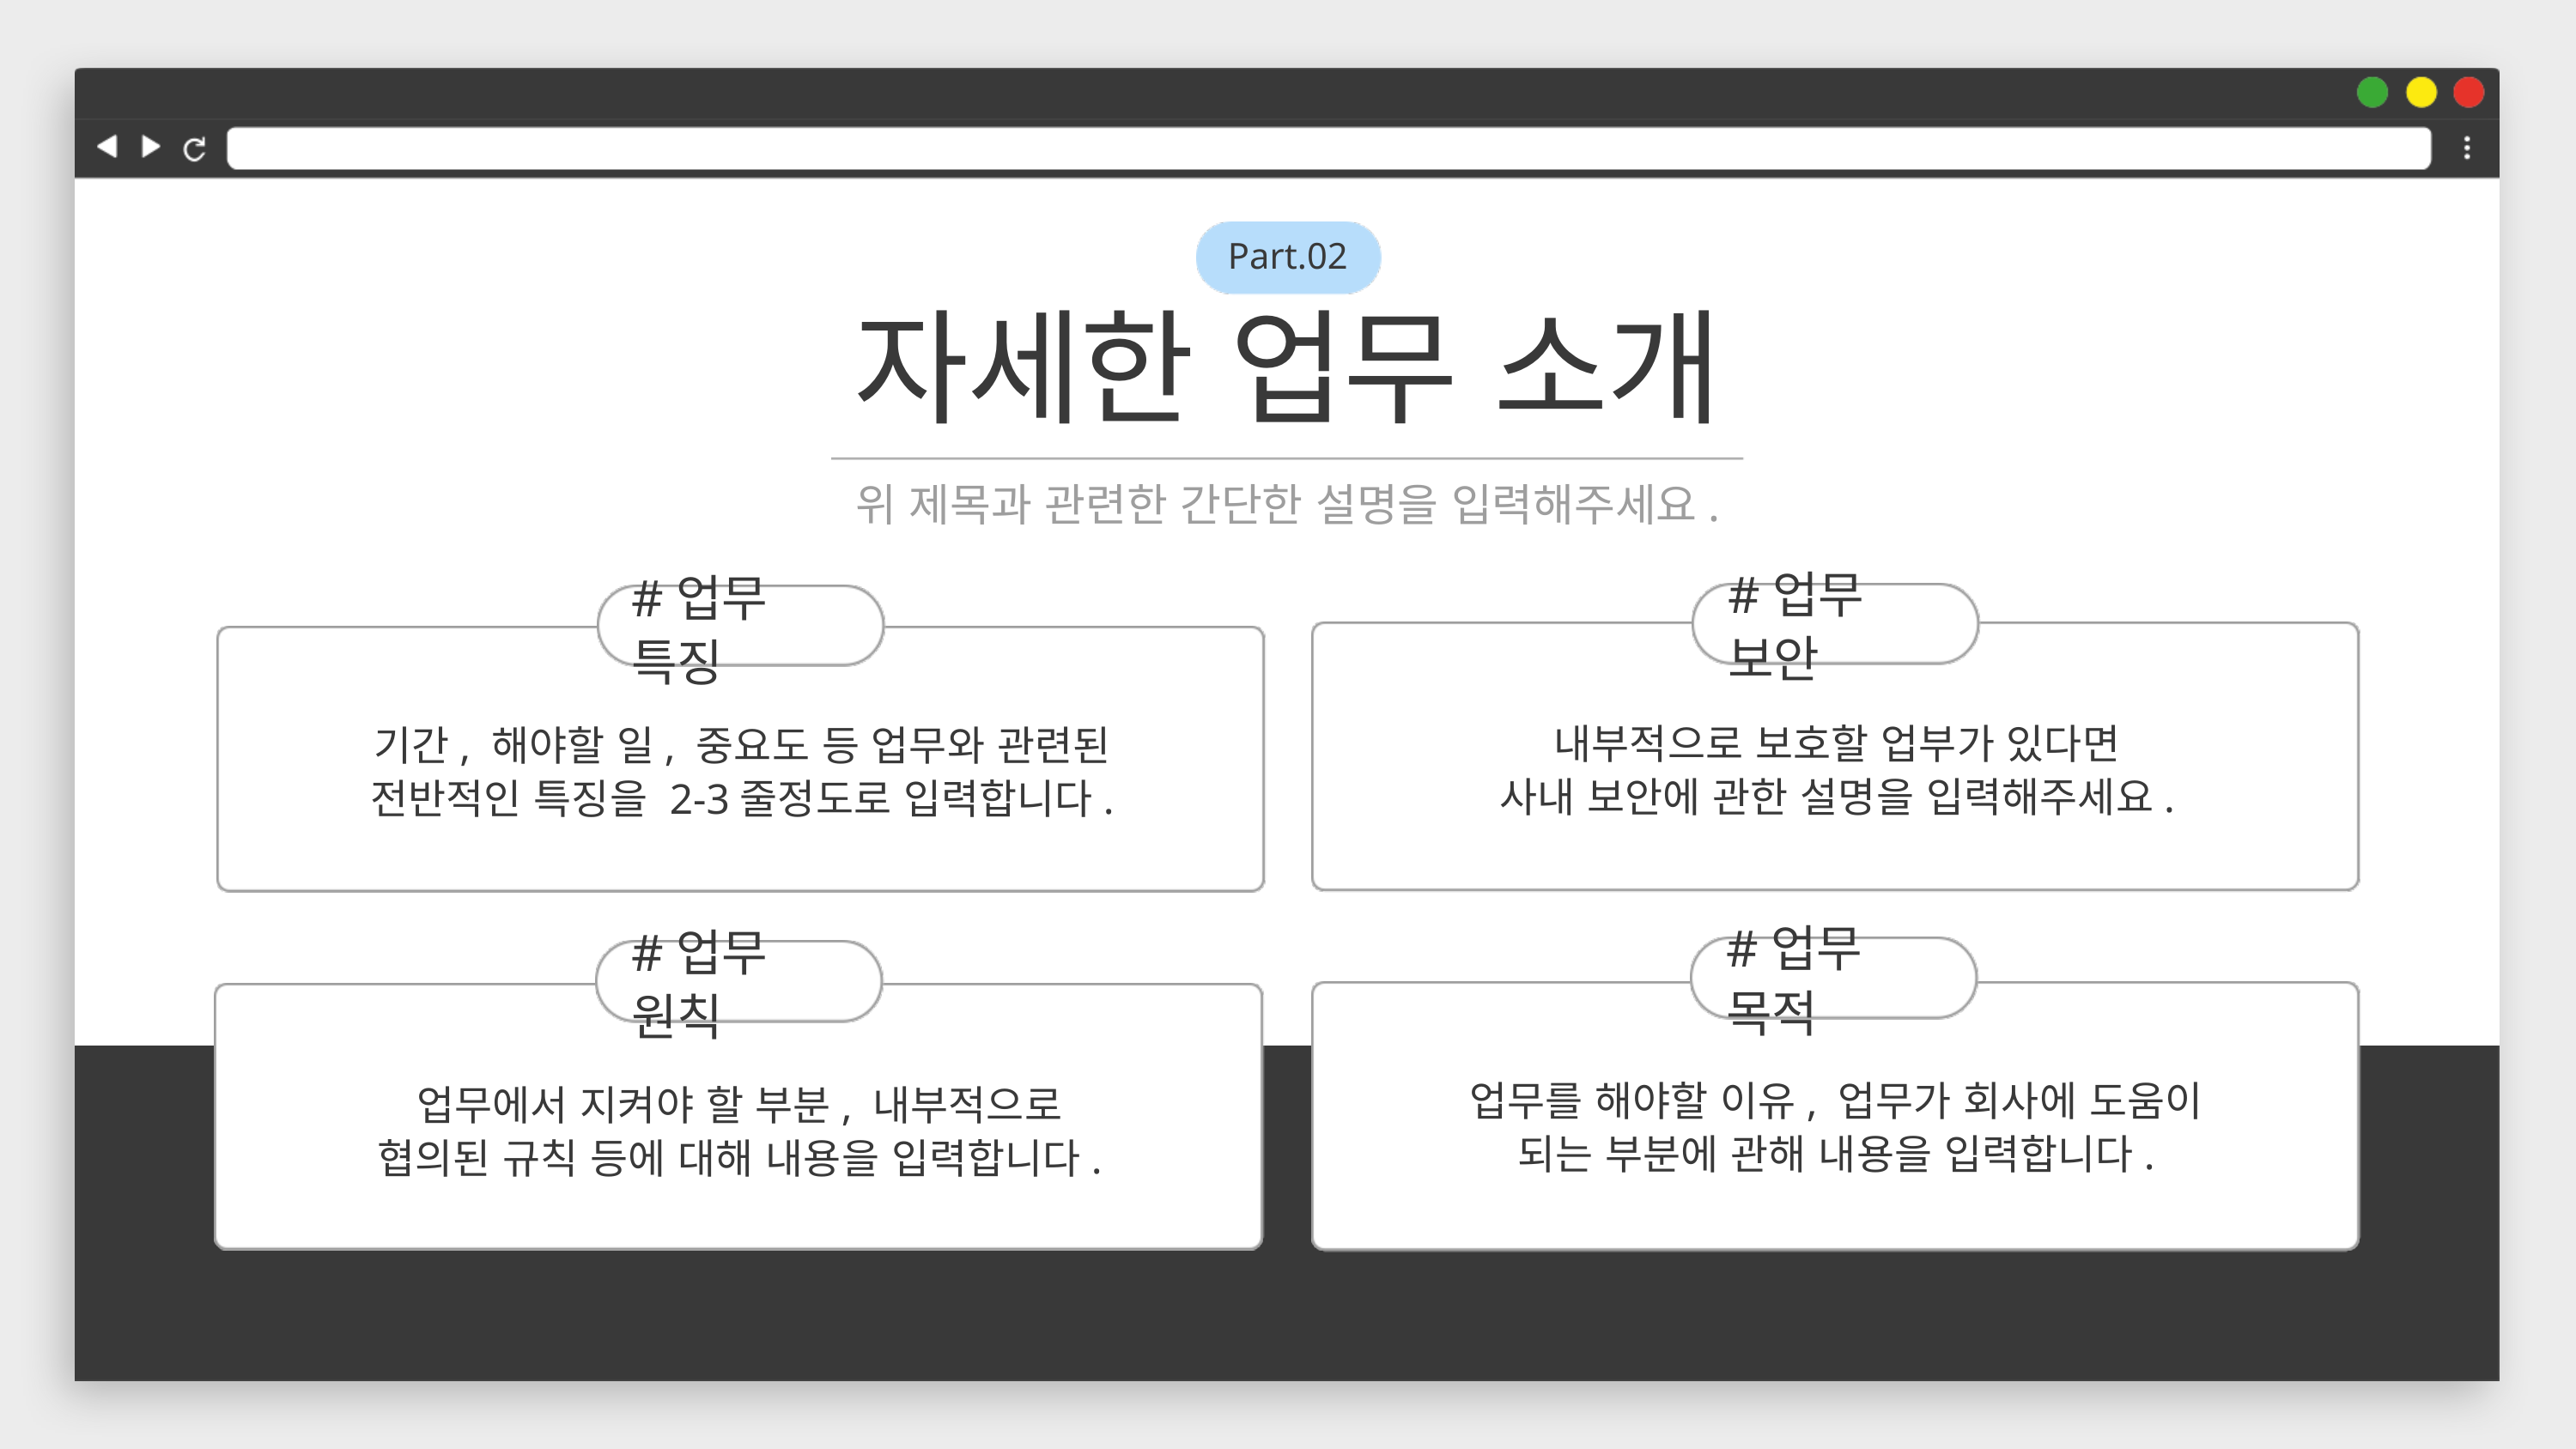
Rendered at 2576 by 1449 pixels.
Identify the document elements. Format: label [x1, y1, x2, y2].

picture [75, 67, 2500, 1381]
